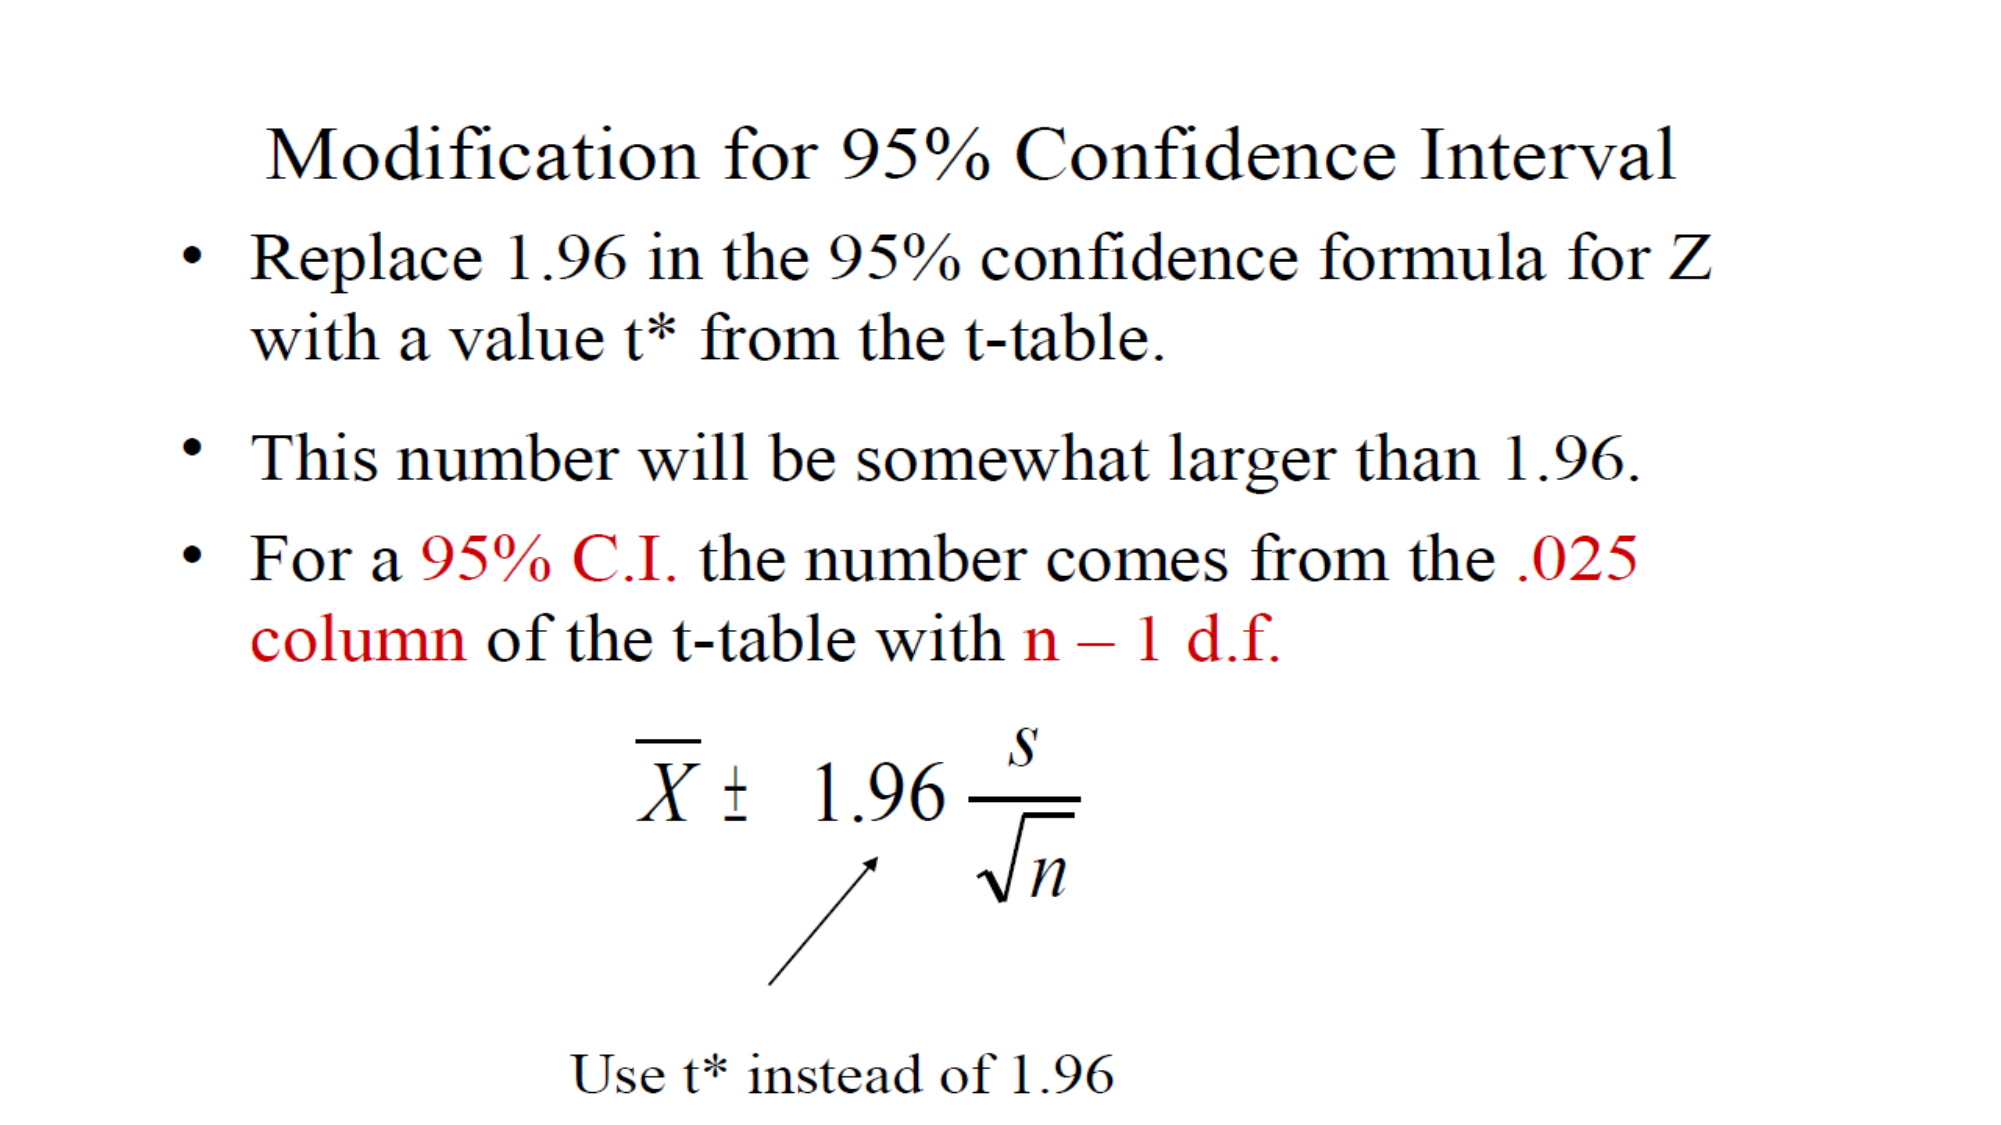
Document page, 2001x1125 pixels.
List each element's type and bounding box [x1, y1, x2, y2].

picture [145, 90, 1758, 1125]
